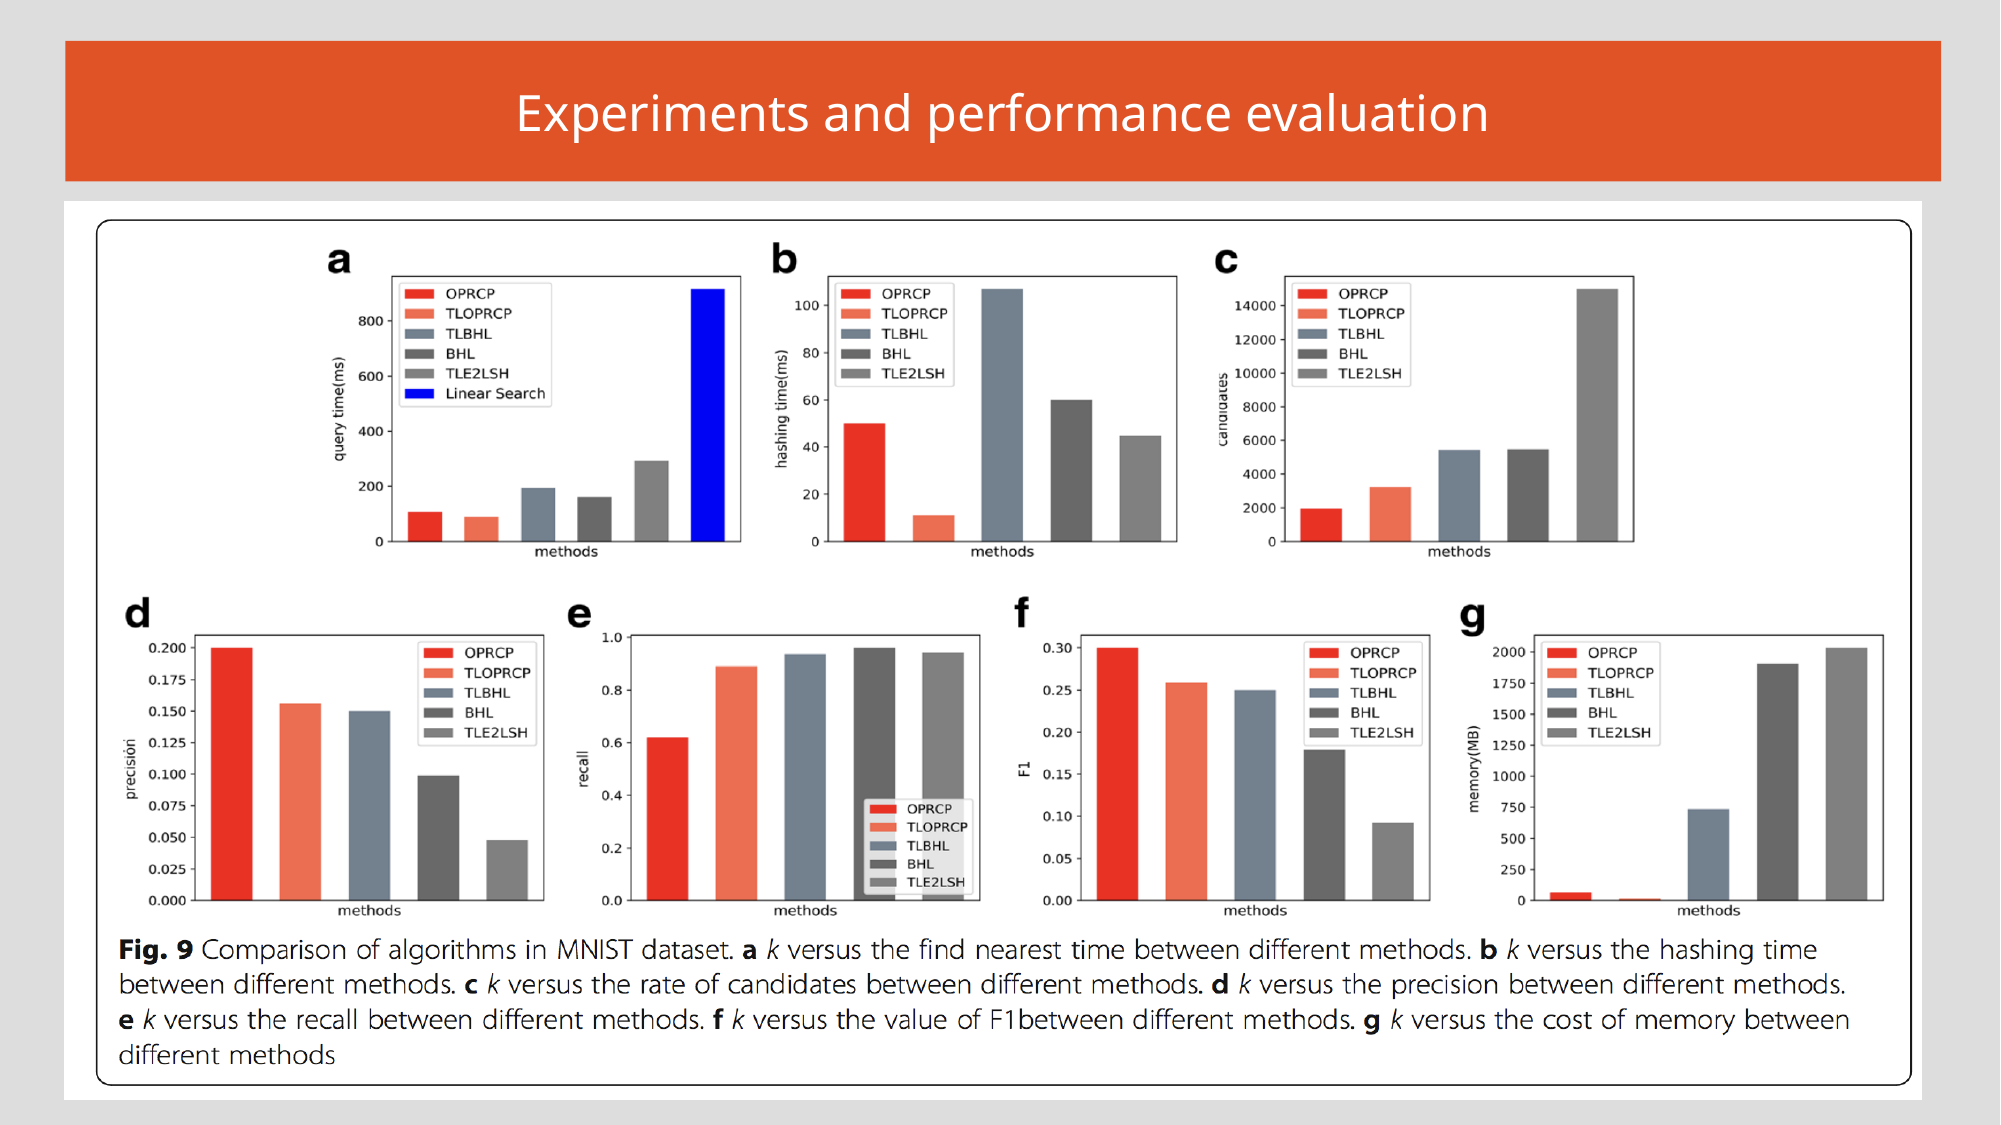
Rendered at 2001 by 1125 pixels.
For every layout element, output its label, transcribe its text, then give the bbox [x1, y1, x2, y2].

text_box Experiments and performance evaluation [64, 40, 1942, 182]
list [64, 201, 1922, 1100]
